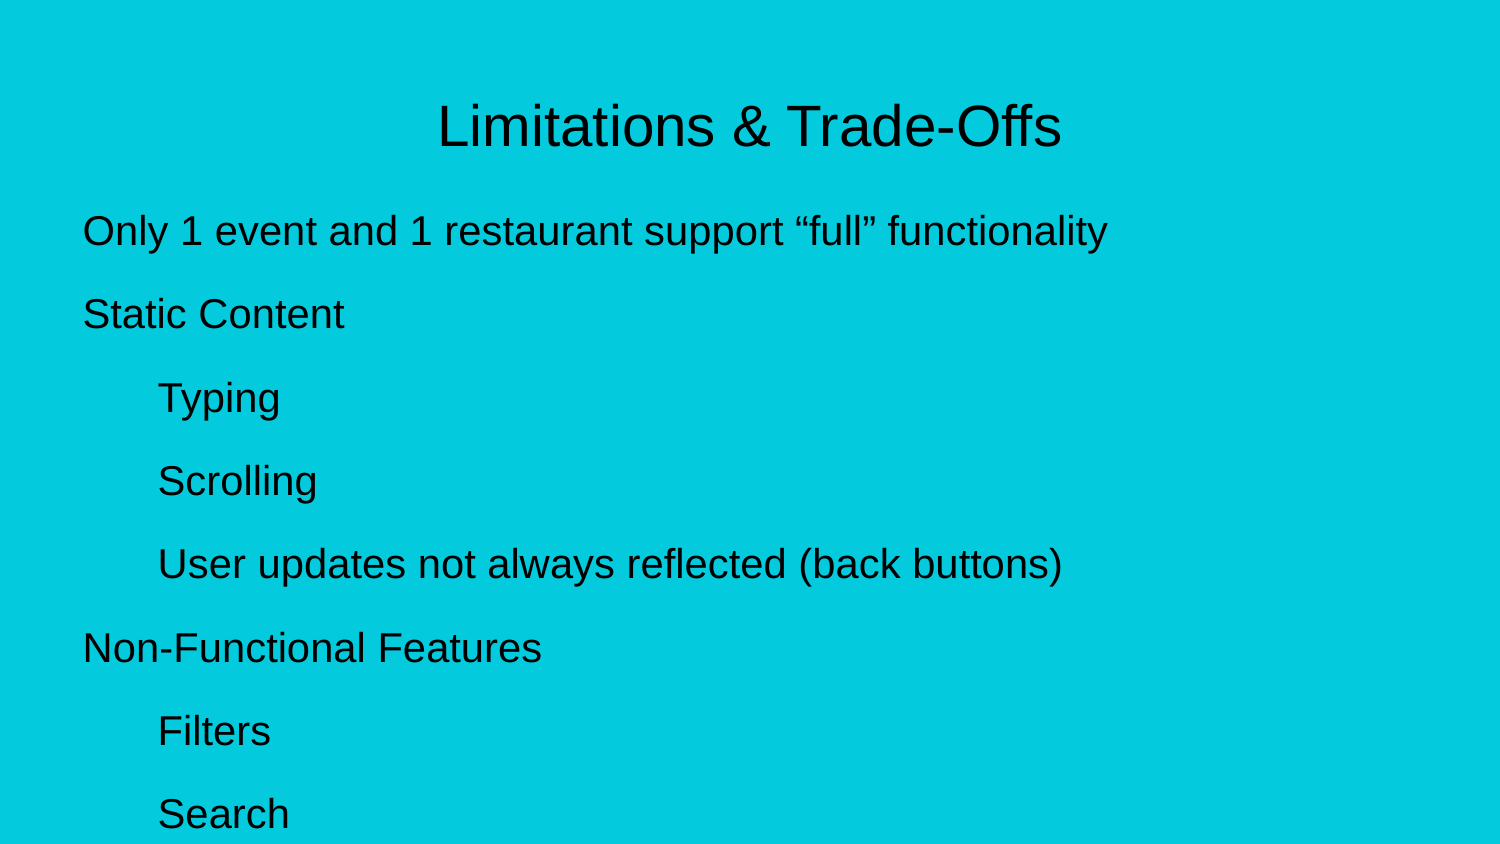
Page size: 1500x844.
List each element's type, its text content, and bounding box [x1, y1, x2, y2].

title Limitations & Trade-Offs [51, 72, 1449, 167]
list Only 1 event and 1 restaurant support “full” functionality Static Content Typing Scrolling User updates not always reflected (back buttons) Non-Functional Features Filters Search Messaging [51, 189, 1449, 750]
